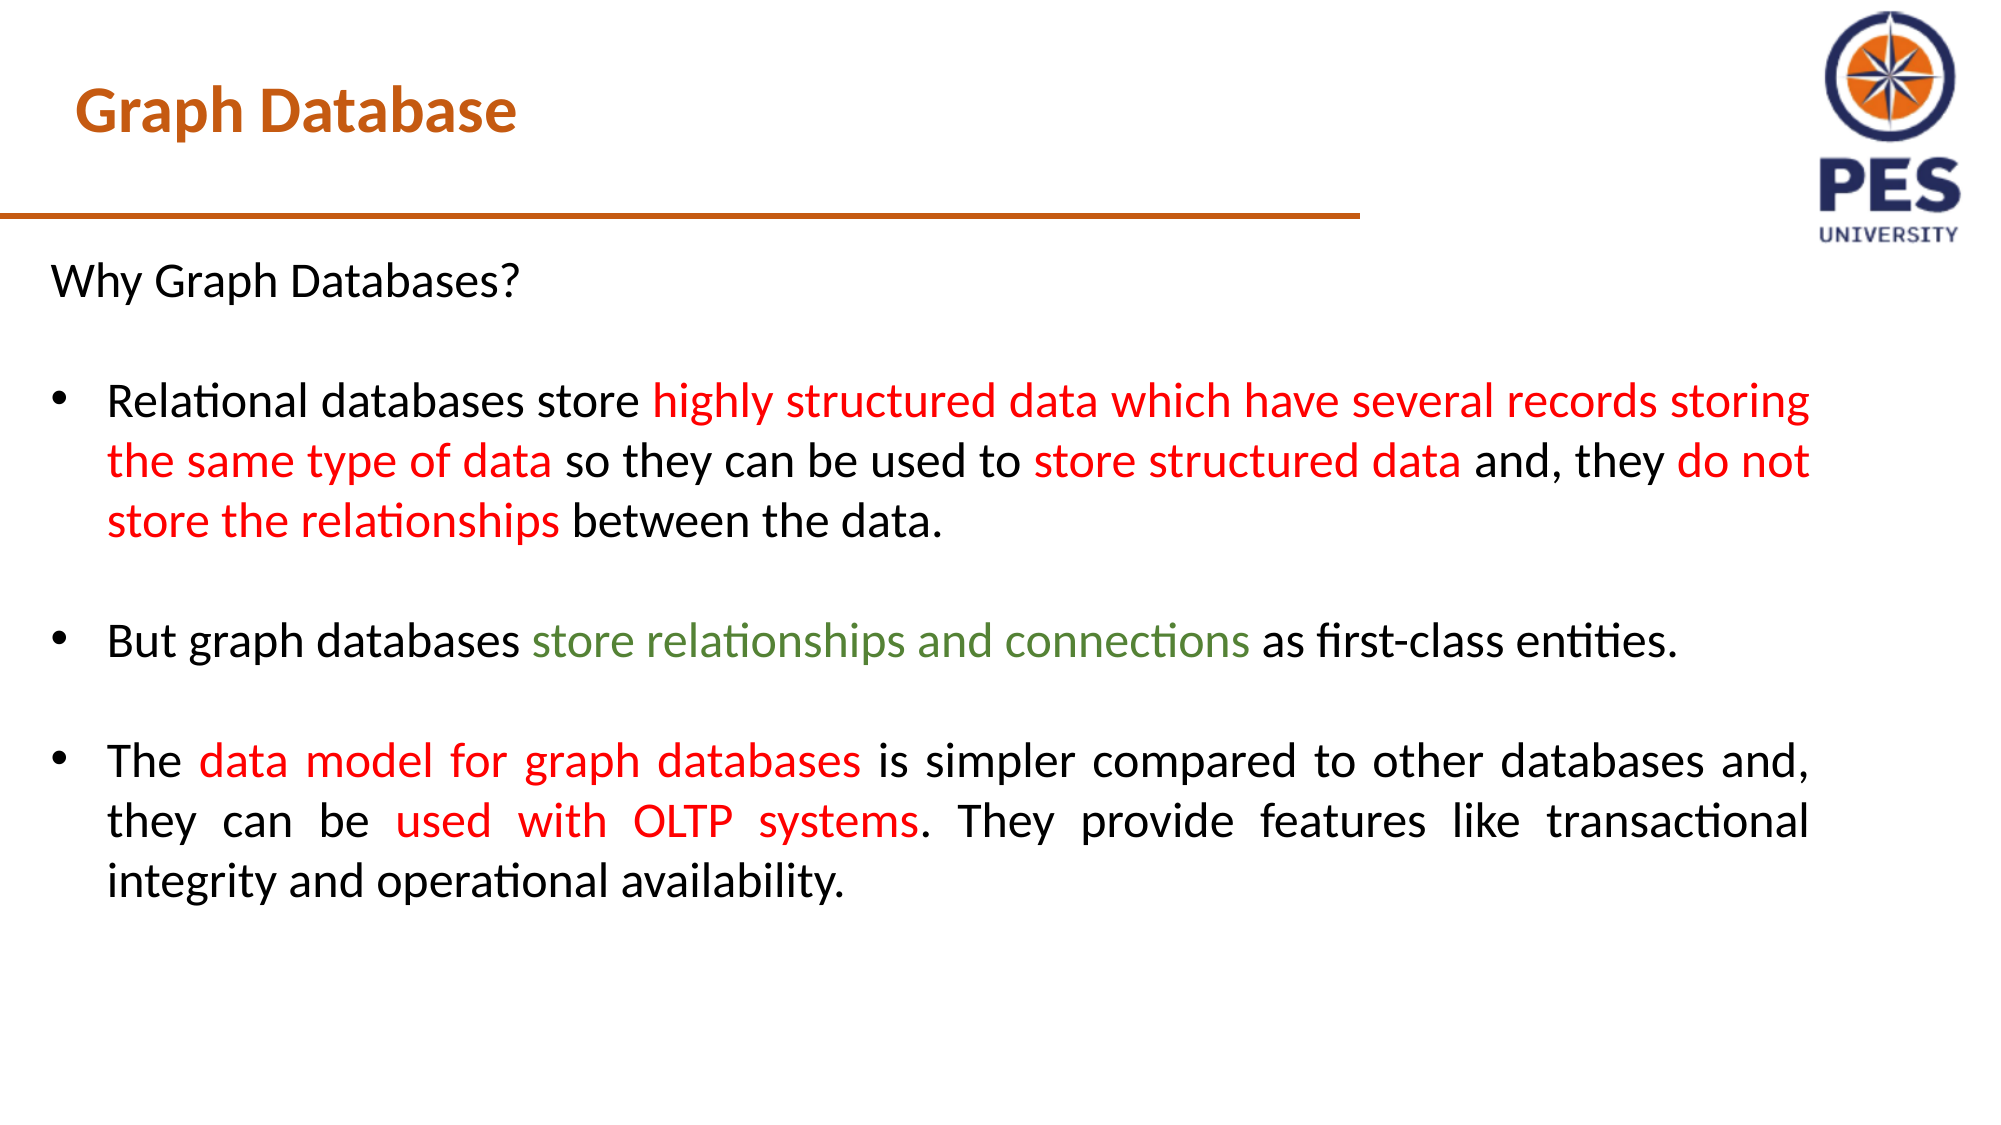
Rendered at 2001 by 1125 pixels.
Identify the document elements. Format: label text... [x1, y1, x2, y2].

text_box Graph Database [60, 58, 1374, 154]
picture [1785, 0, 2000, 276]
text_box Why Graph Databases? Relational databases store highly structured data which have several records storing the same type of data so they can be used to store structured data and, they do not store the relationships between the data. But graph databases store relationships and connections as first-class entities. The data model for graph databases is simpler compared to other databases and, they can be used with OLTP systems. They provide features like transactional integrity and operational availability. [35, 240, 1826, 976]
